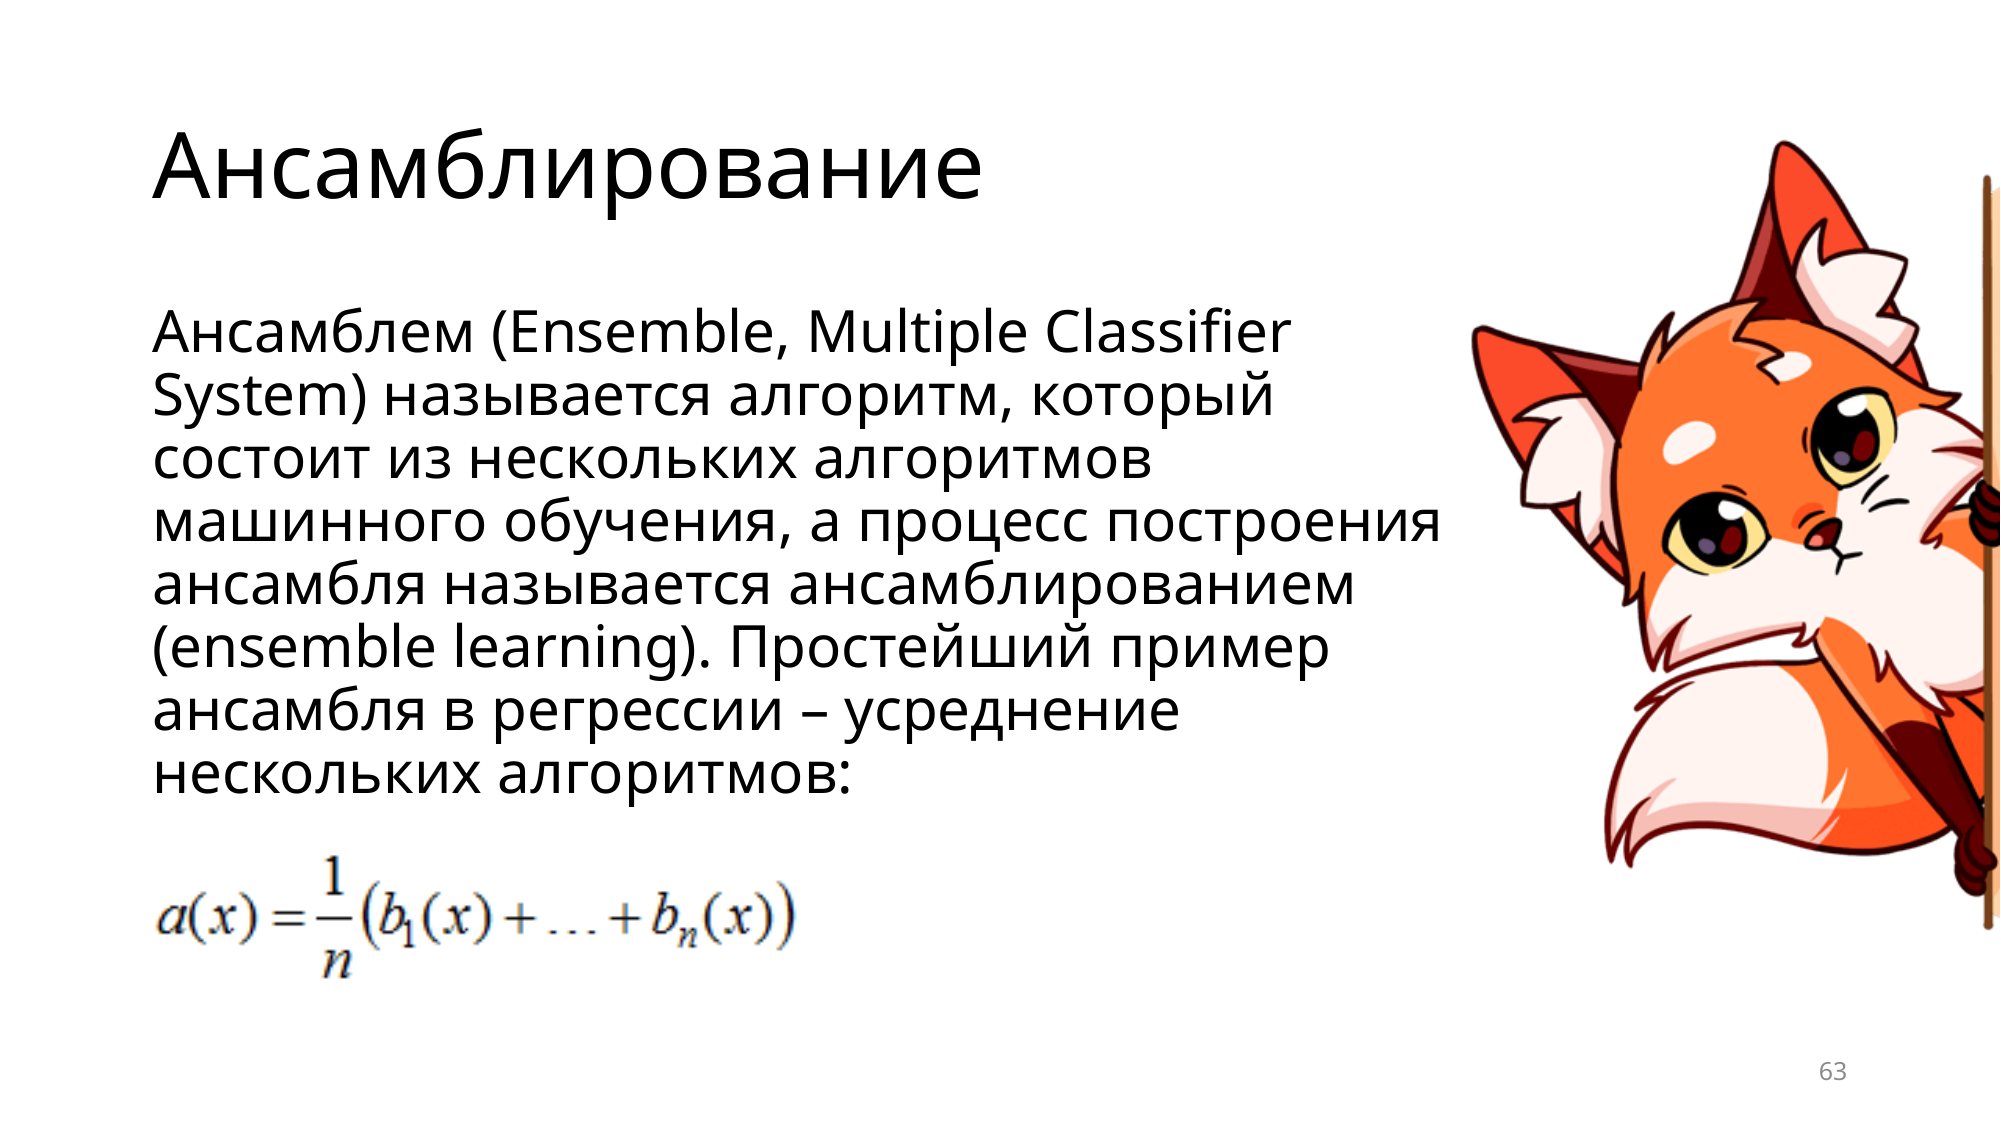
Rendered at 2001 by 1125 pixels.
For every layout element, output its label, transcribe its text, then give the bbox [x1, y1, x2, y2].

slide_number 63 [1412, 1042, 1863, 1103]
picture [149, 854, 815, 983]
picture [1381, 134, 2000, 935]
title Ансамблирование [137, 59, 1863, 278]
list Ансамблем (Ensemble, Multiple Classifier System) называется алгоритм, который состоит из нескольких алгоритмов машинного обучения, а процесс построения ансамбля называется ансамблированием (ensemble learning). Простейший пример ансамбля в регрессии – усреднение нескольких алгоритмов: [137, 294, 1469, 1009]
